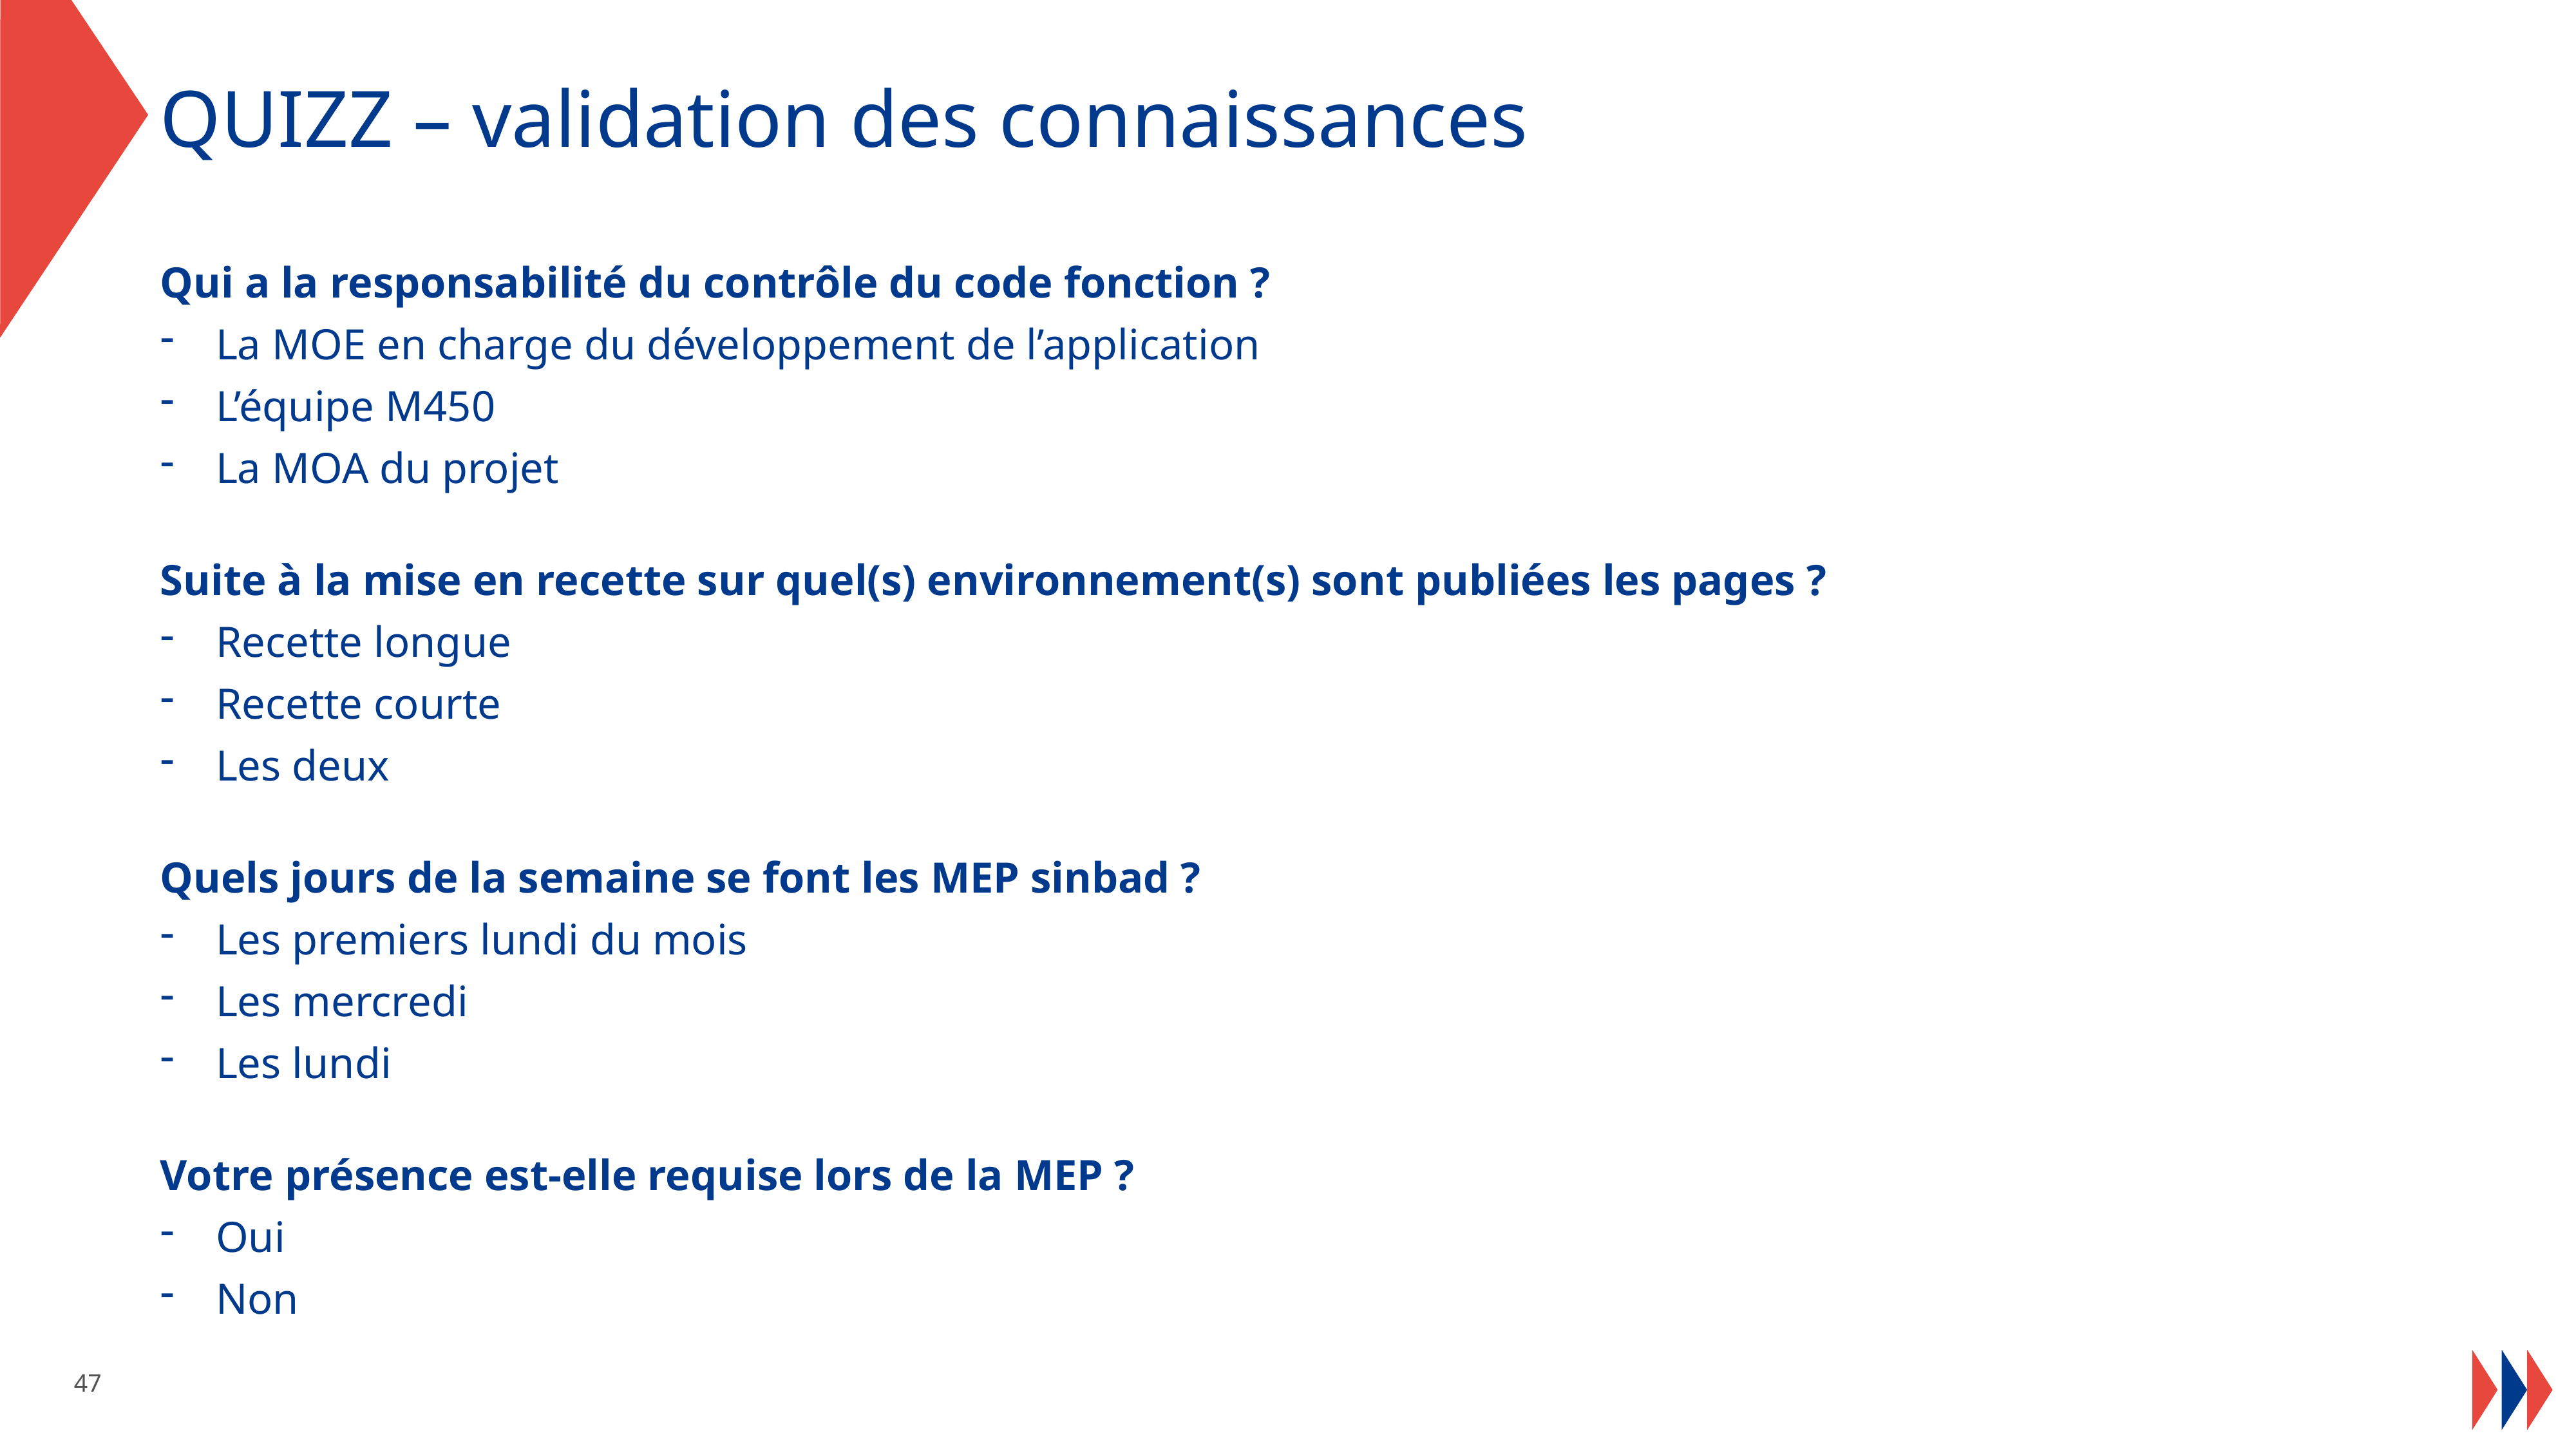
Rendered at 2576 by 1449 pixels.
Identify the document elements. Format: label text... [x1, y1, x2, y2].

title QUIZZ – validation des connaissances [150, 7, 2456, 236]
list Qui a la responsabilité du contrôle du code fonction ? La MOE en charge du développement de l’application L’équipe M450 La MOA du projet Suite à la mise en recette sur quel(s) environnement(s) sont publiées les pages ? Recette longue Recette courte Les deux Quels jours de la semaine se font les MEP sinbad ? Les premiers lundi du mois Les mercredi Les lundi Votre présence est-elle requise lors de la MEP ? Oui Non [150, 251, 2456, 1331]
slide_number 47 [37, 1353, 138, 1415]
